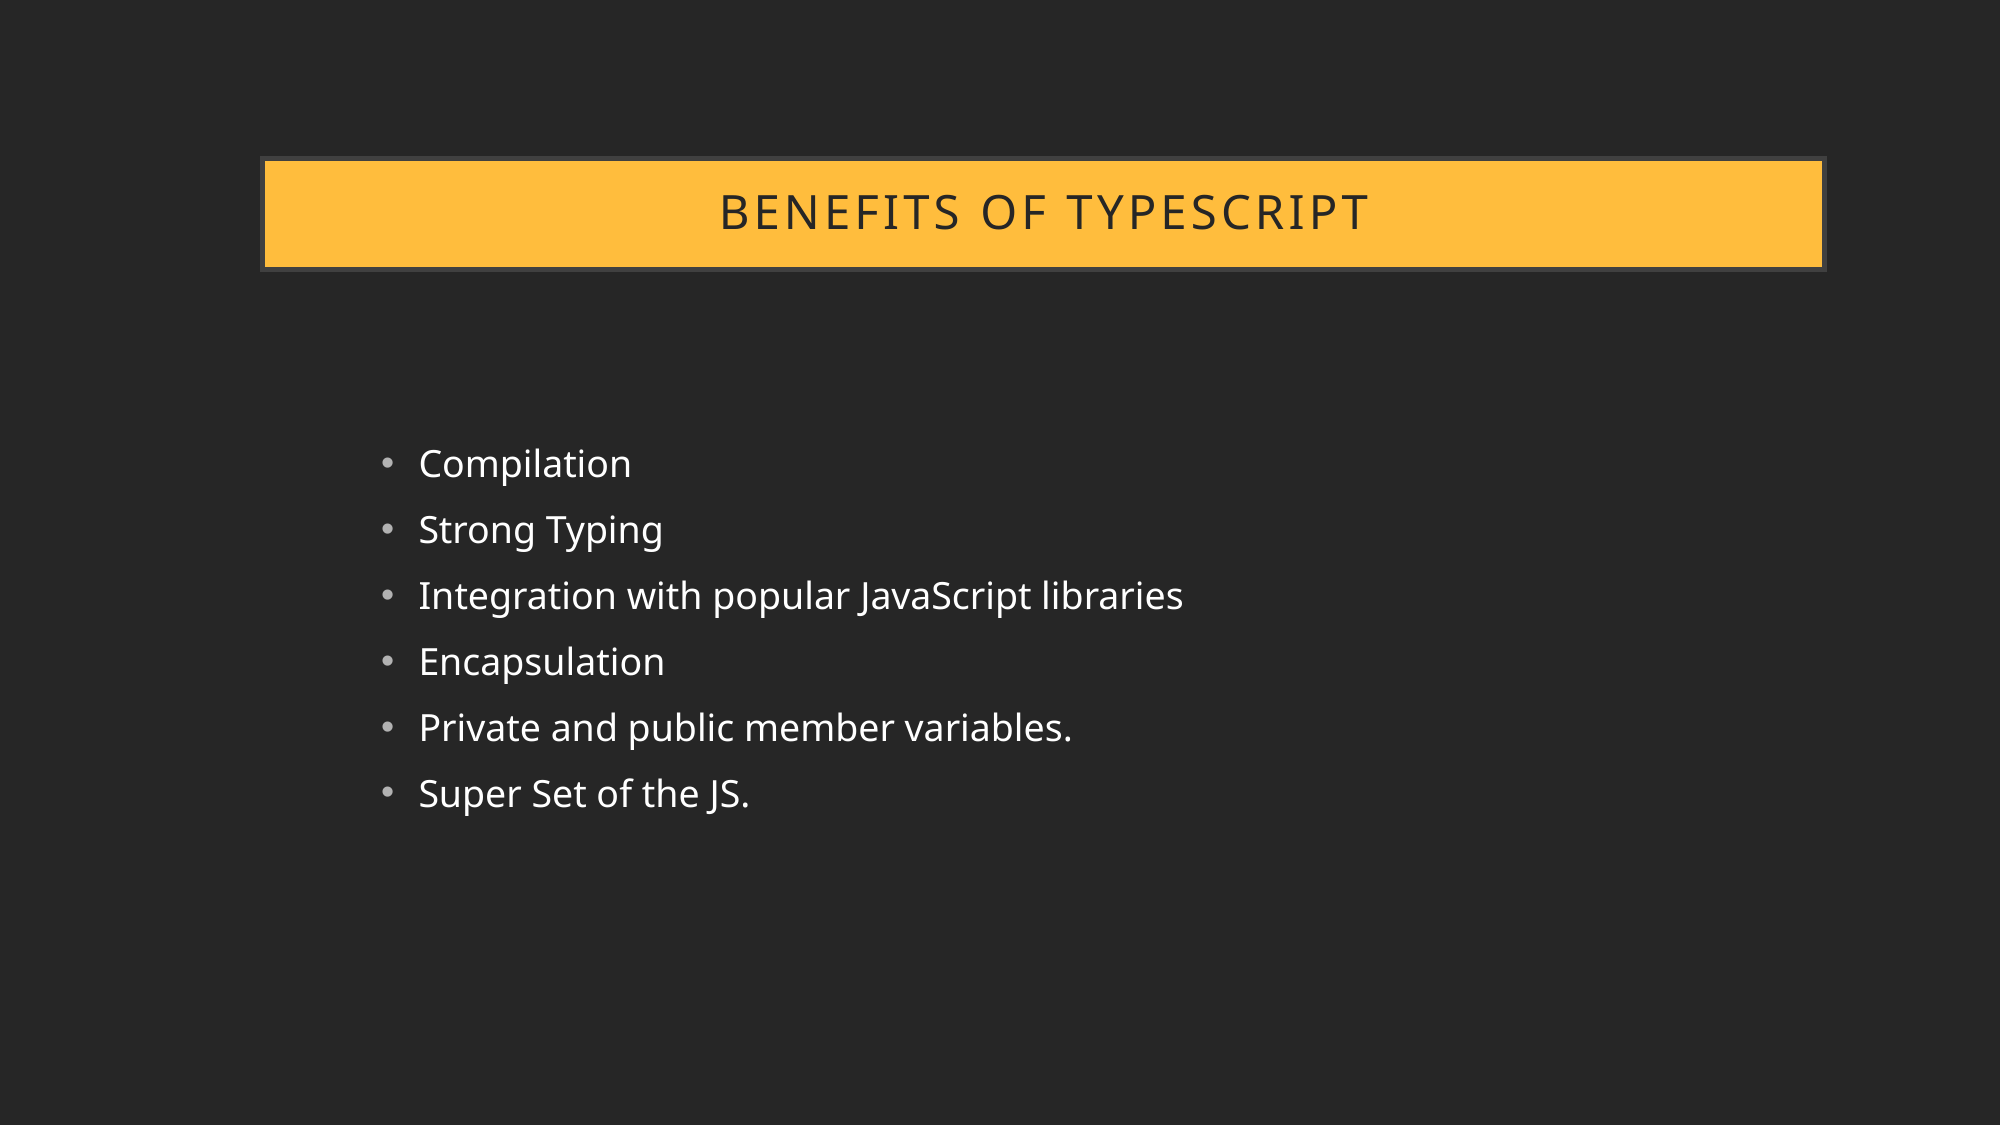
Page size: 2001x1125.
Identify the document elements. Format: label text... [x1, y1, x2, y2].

title Benefits of typescript [260, 156, 1827, 272]
list Compilation Strong Typing Integration with popular JavaScript libraries Encapsulation Private and public member variables. Super Set of the JS. [366, 432, 1634, 942]
